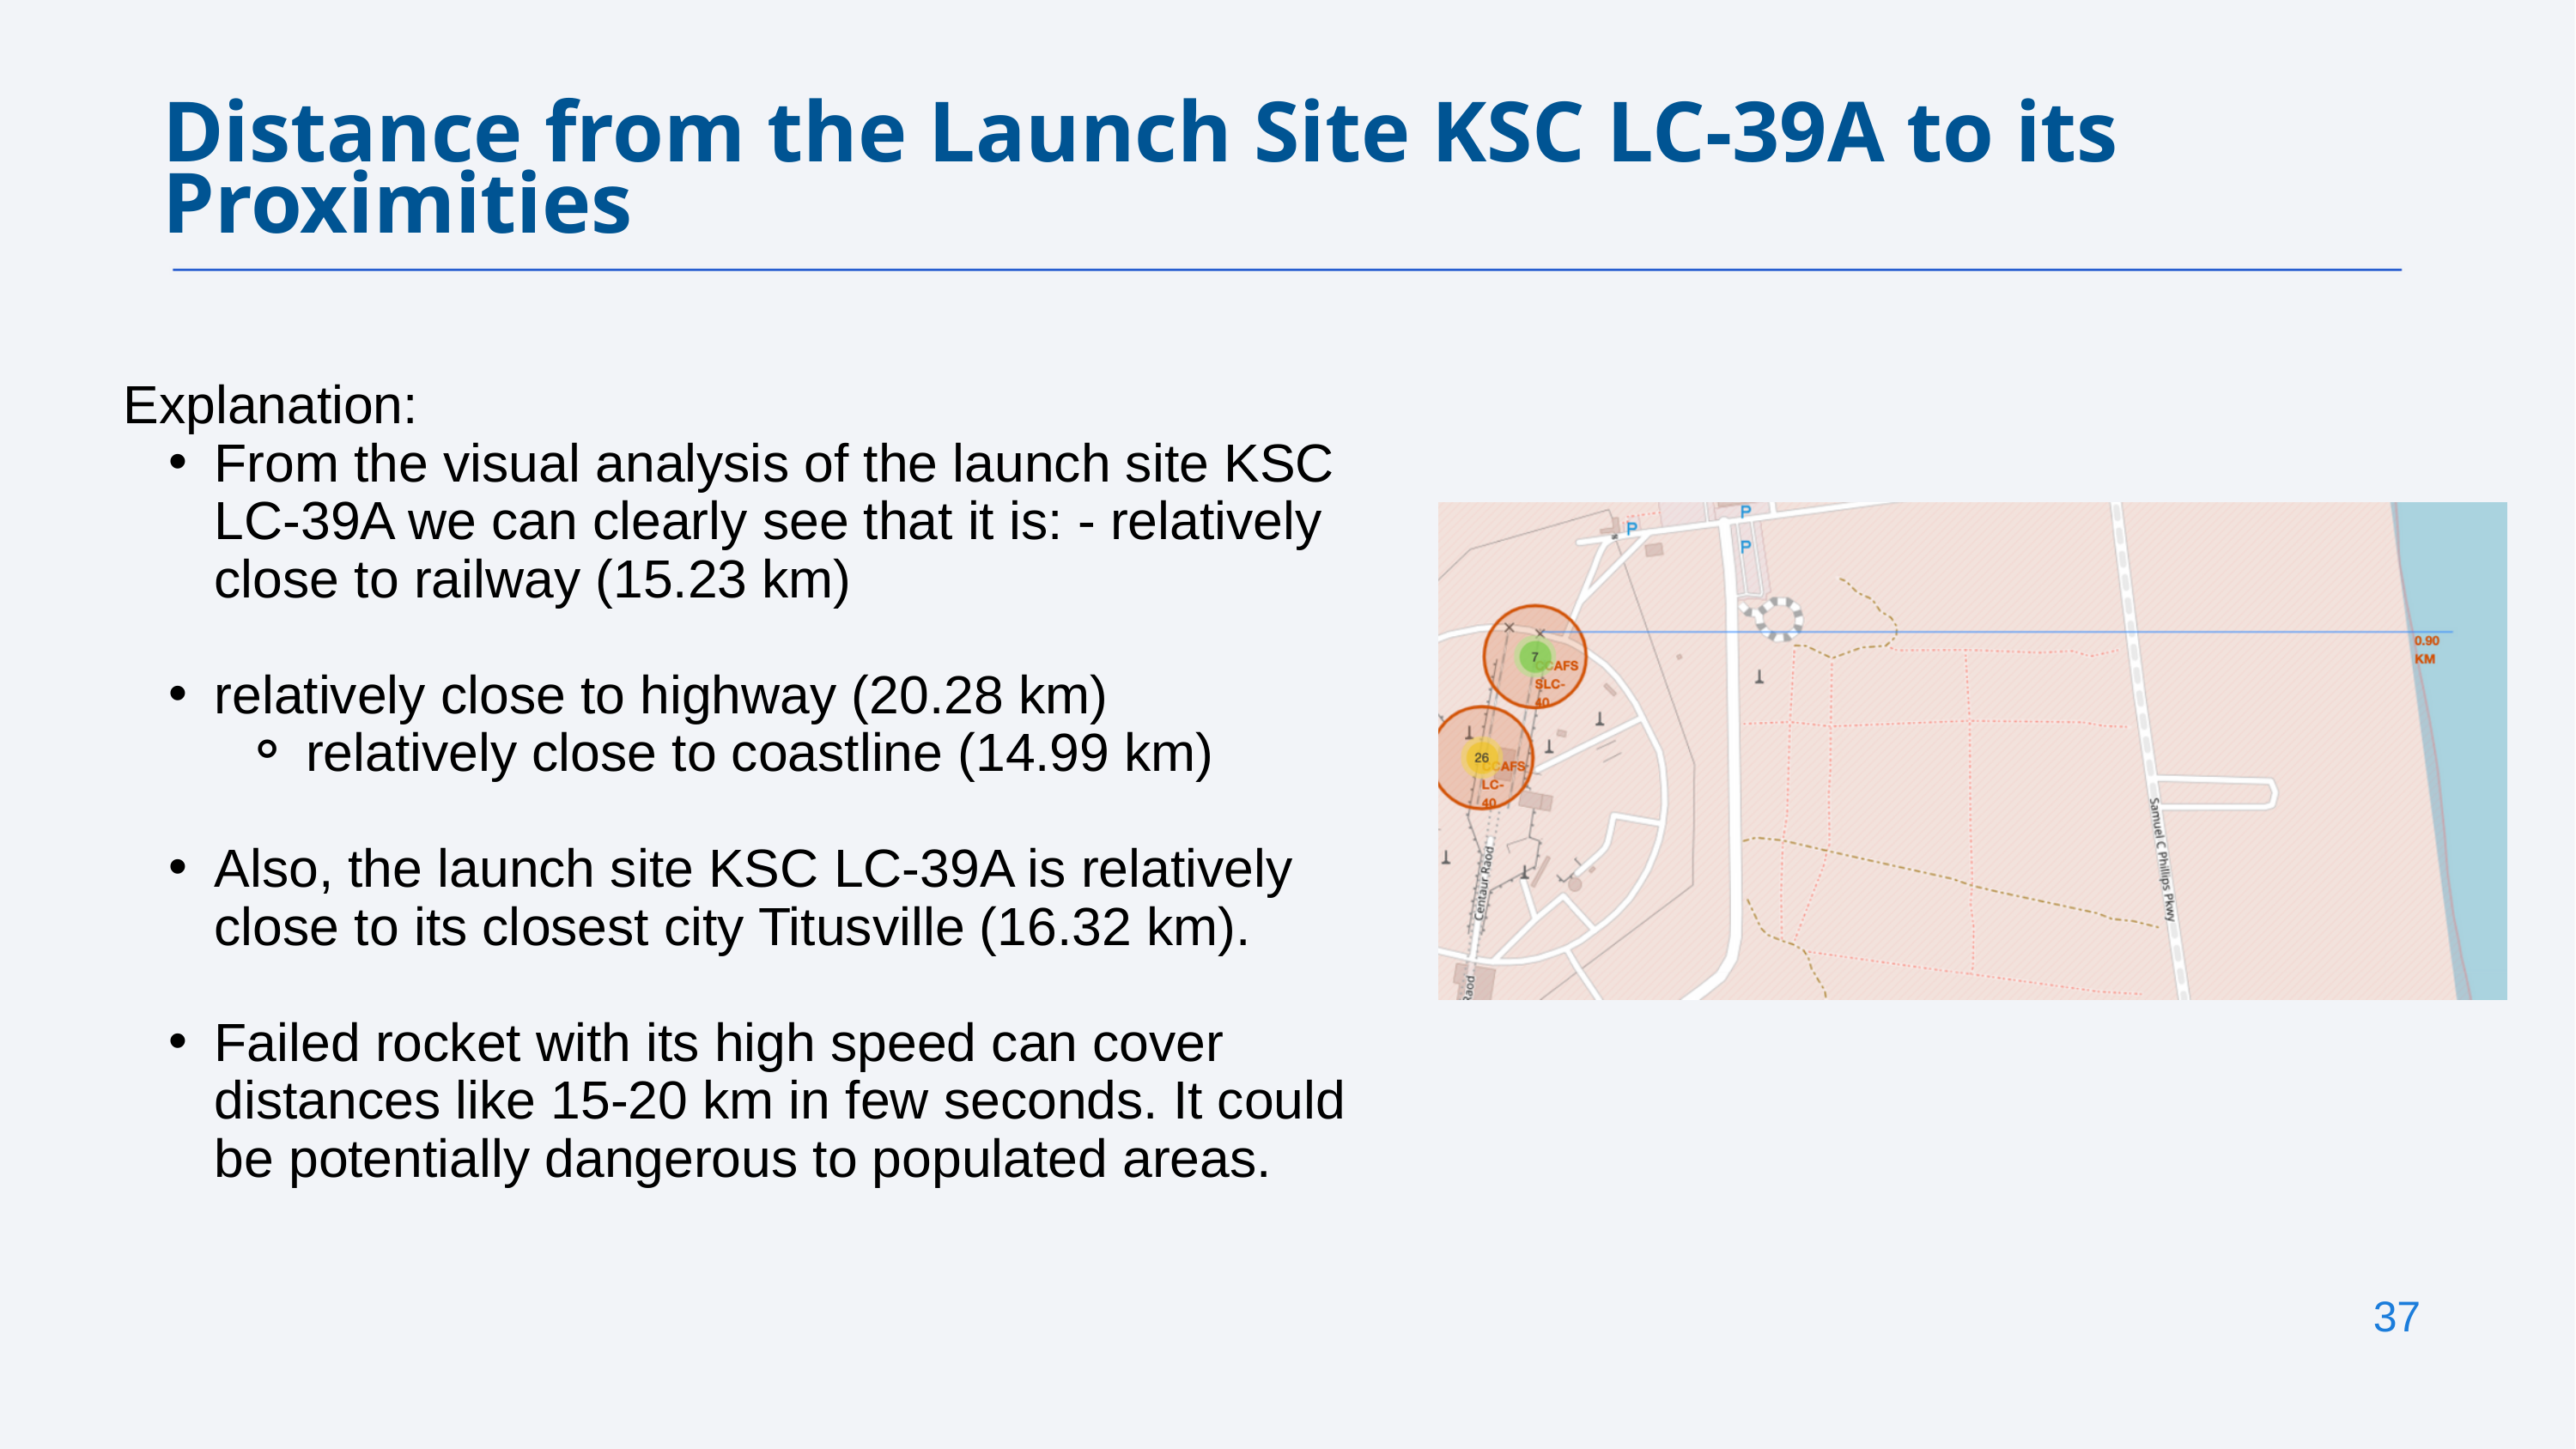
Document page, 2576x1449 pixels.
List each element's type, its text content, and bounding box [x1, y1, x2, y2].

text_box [1437, 502, 2508, 1000]
text_box Explanation: From the visual analysis of the launch site KSC LC-39A we can clearly see that it is: - relatively close to railway (15.23 km) relatively close to highway (20.28 km) relatively close to coastline (14.99 km) Also, the launch site KSC LC-39A is relatively close to its closest city Titusville (16.32 km). Failed rocket with its high speed can cover distances like 15-20 km in few seconds. It could be potentially dangerous to populated areas. [123, 377, 1419, 1188]
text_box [1841, 1272, 2421, 1358]
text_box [162, 113, 2385, 230]
text_box [0, 0, 2576, 1449]
